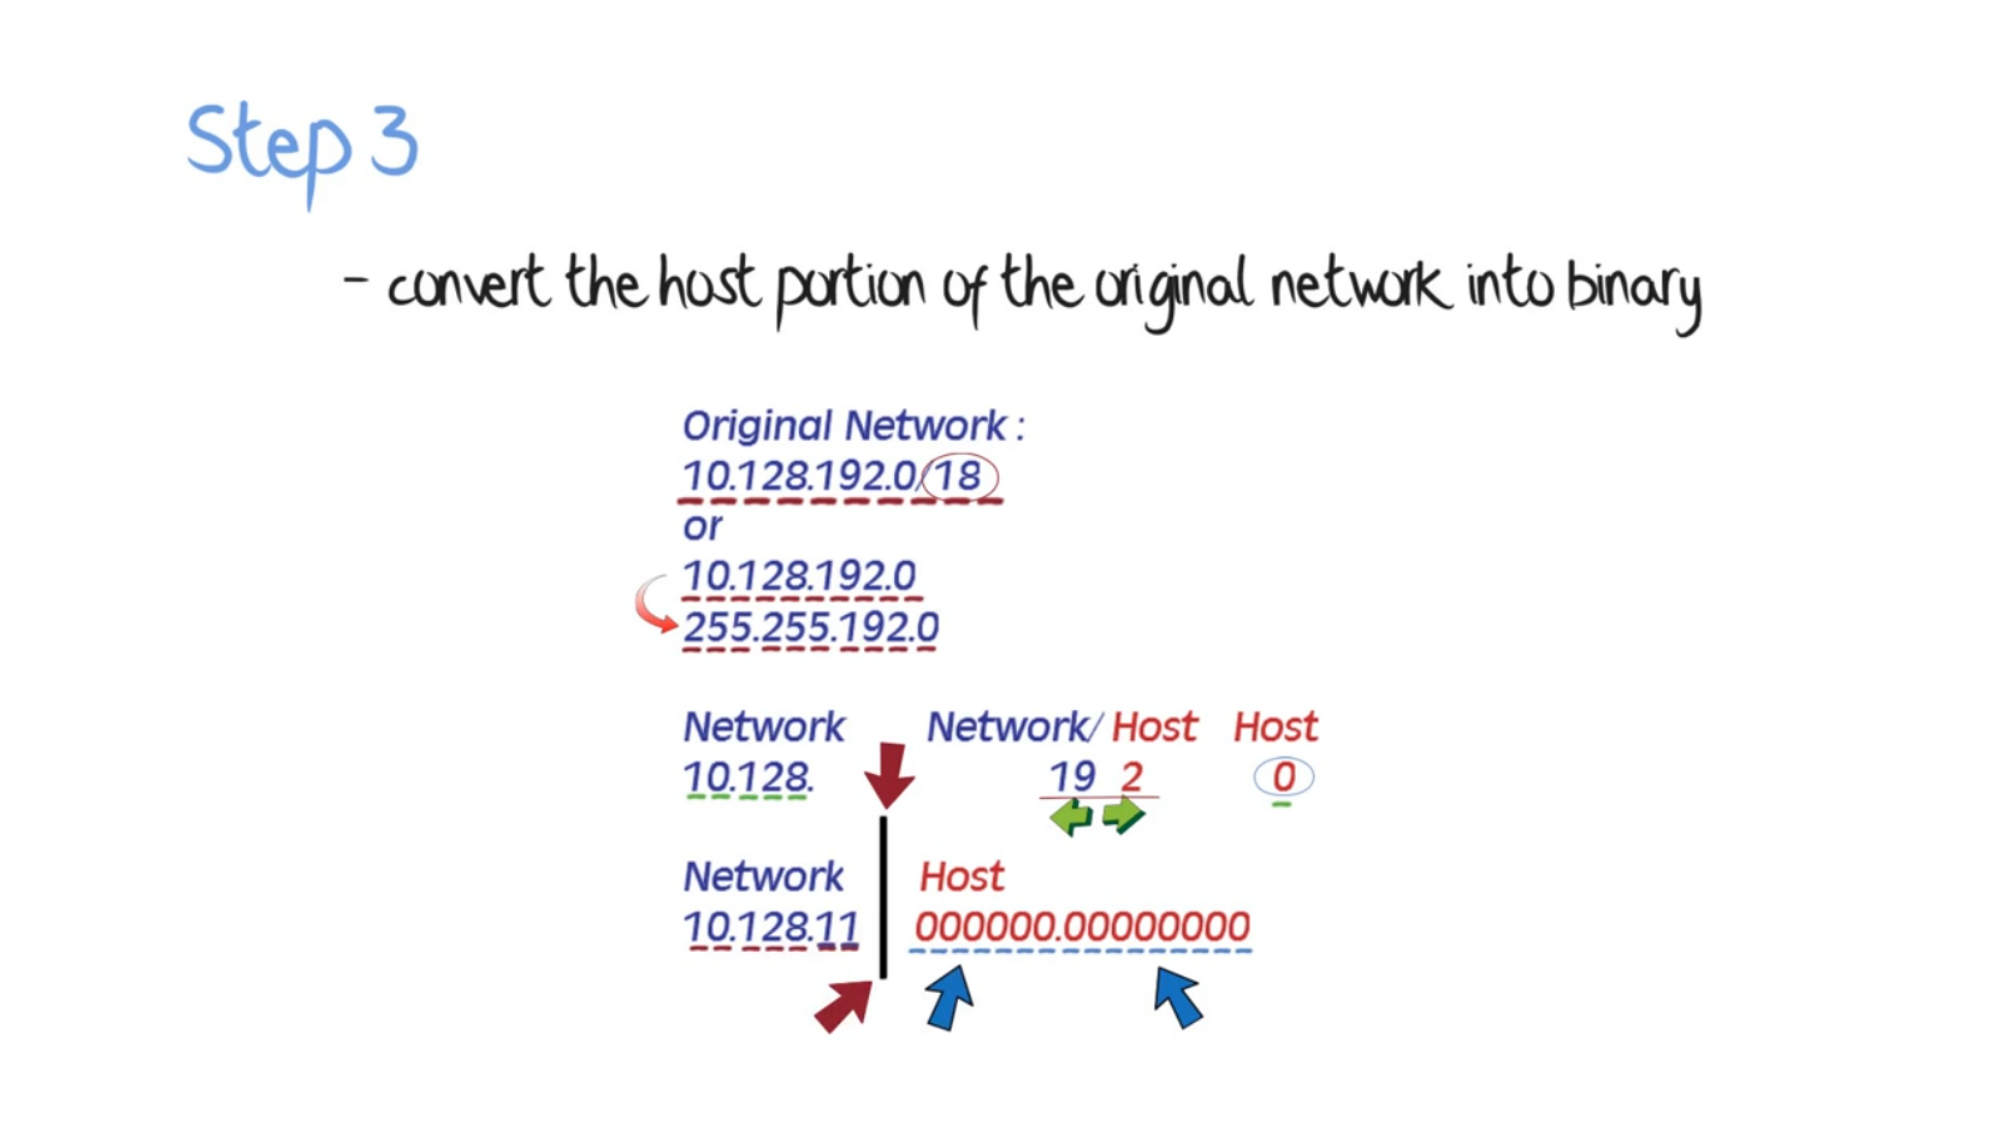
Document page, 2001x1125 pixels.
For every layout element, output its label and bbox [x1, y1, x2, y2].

picture [76, 38, 1924, 1087]
